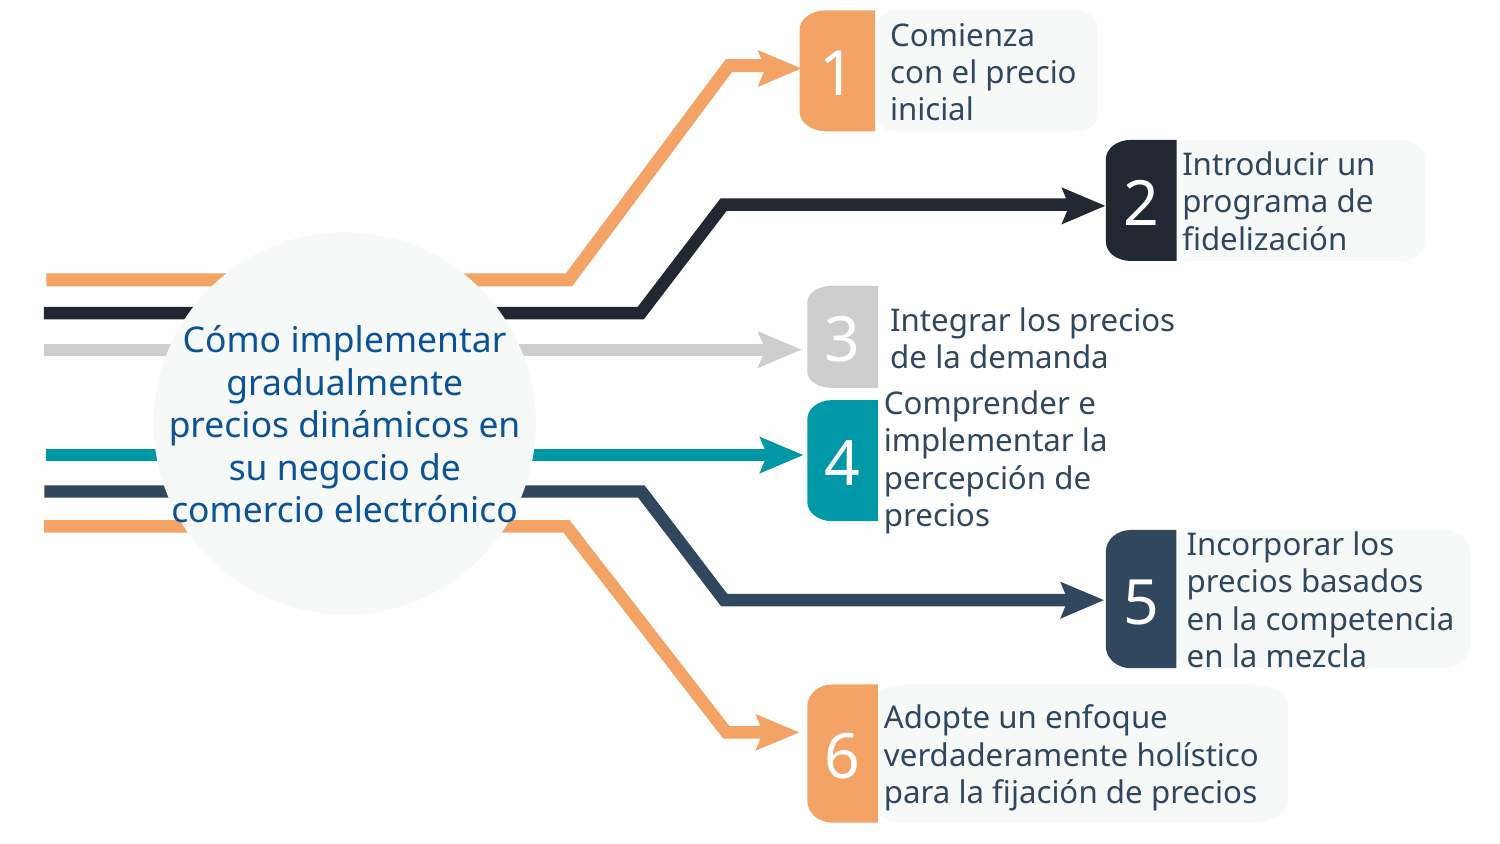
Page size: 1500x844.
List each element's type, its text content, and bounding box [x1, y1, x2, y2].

text_box [1061, 187, 1105, 225]
text_box [757, 331, 802, 369]
text_box [46, 448, 157, 462]
text_box [497, 198, 1068, 320]
text_box Comprender e implementar la percepción de precios [868, 397, 1216, 519]
text_box [44, 485, 168, 498]
text_box [44, 343, 170, 356]
text_box [43, 520, 187, 533]
text_box Introducir un programa de fidelización [1177, 139, 1425, 261]
text_box [46, 273, 225, 287]
text_box 6 [807, 684, 878, 823]
text_box [755, 713, 800, 751]
text_box [759, 436, 804, 474]
text_box 1 [799, 10, 876, 132]
text_box 3 [807, 285, 878, 388]
text_box [43, 306, 193, 320]
text_box Integrar los precios de la demanda [875, 286, 1216, 389]
text_box [503, 520, 762, 739]
text_box [1060, 581, 1104, 619]
text_box Incorporar los precios basados en la competencia en la mezcla [1177, 529, 1470, 669]
text_box 5 [1105, 529, 1177, 669]
text_box Adopte un enfoque verdaderamente holístico para la fijación de precios [878, 684, 1288, 823]
text_box [757, 50, 799, 87]
text_box [533, 448, 766, 462]
text_box 4 [807, 400, 878, 522]
text_box Comienza con el precio inicial [876, 10, 1098, 132]
text_box Cómo implementar gradualmente precios dinámicos en su negocio de comercio electrónico [153, 232, 536, 615]
text_box [464, 59, 765, 287]
text_box [519, 343, 765, 356]
text_box 2 [1105, 139, 1177, 261]
text_box [522, 485, 1067, 607]
